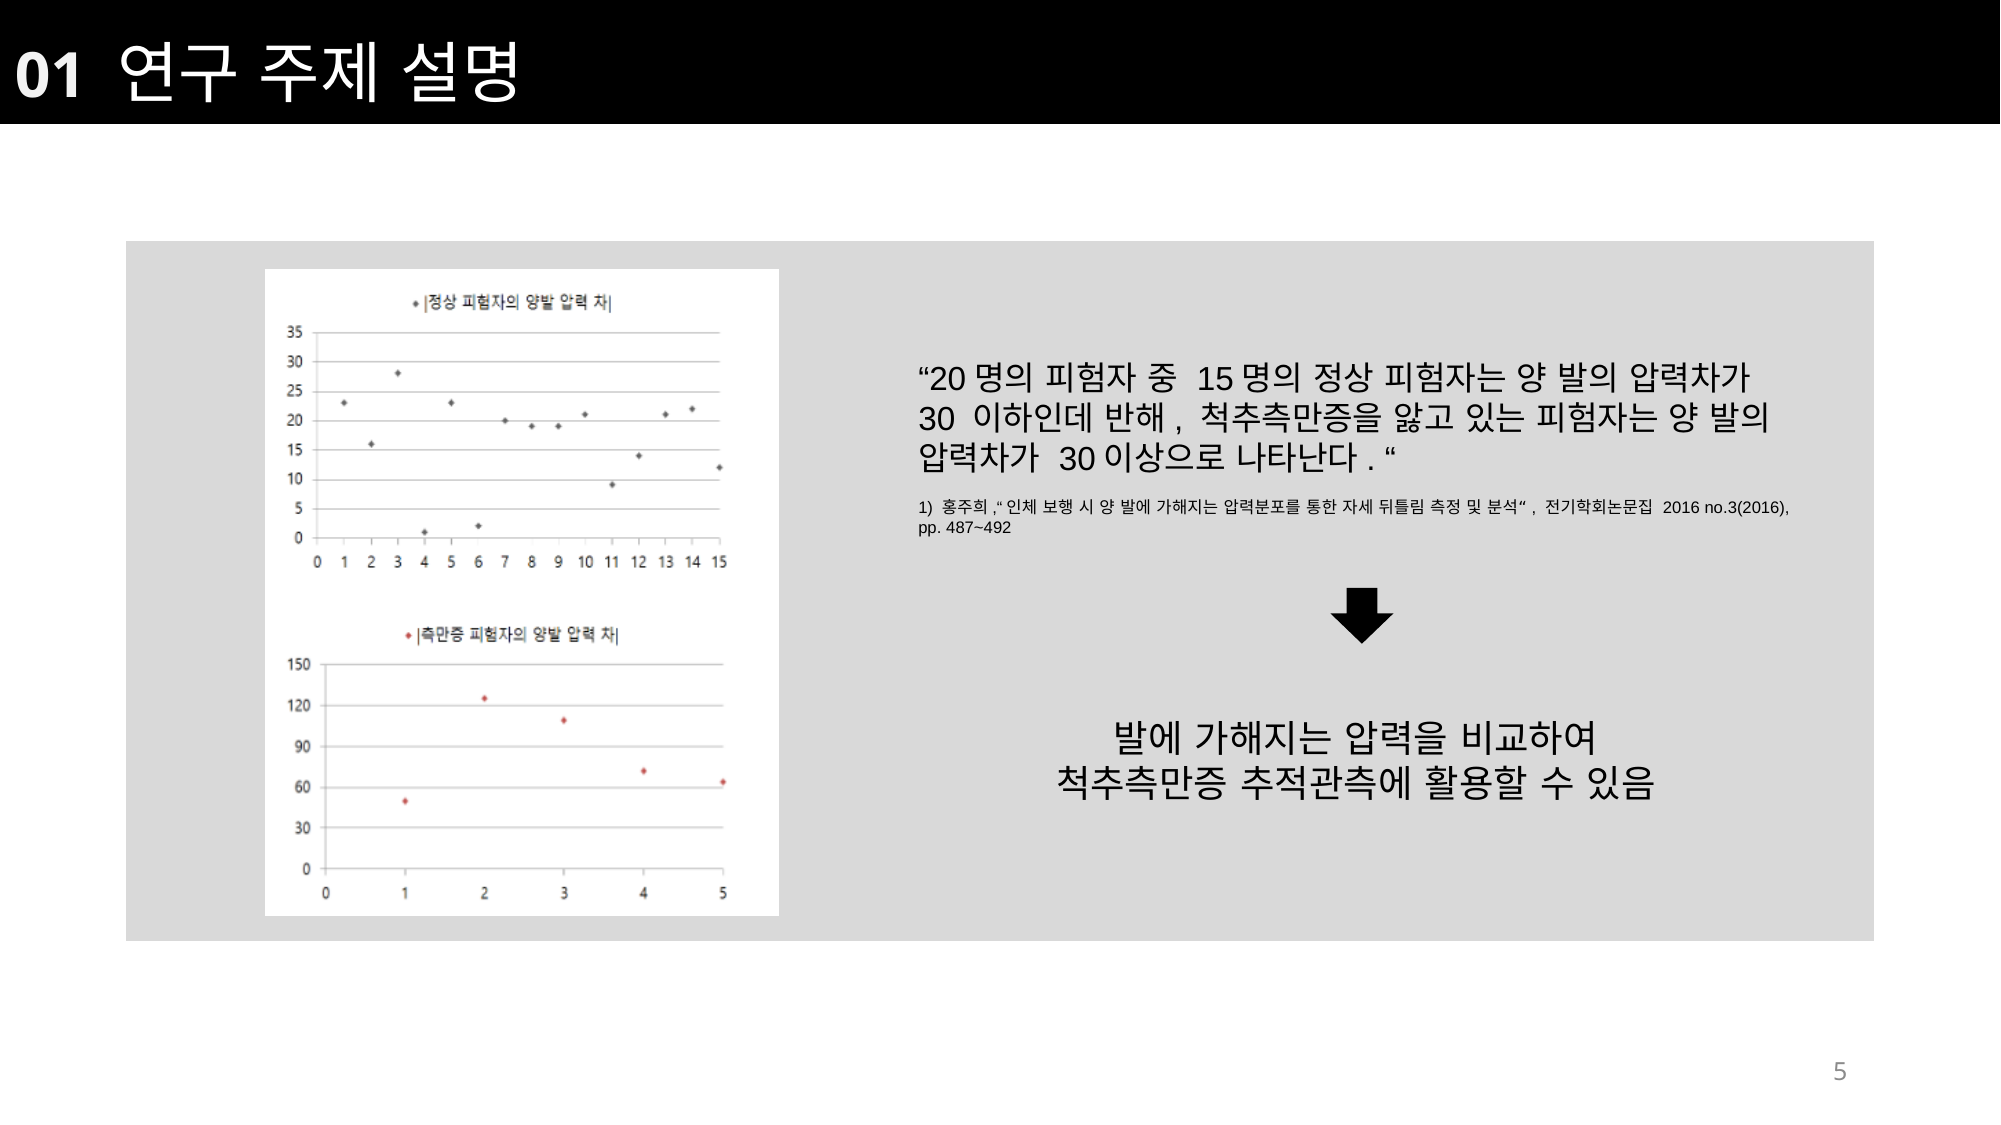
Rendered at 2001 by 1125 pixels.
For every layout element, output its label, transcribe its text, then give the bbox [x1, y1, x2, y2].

text_box 발에 가해지는 압력을 비교하여 척추측만증 추적관측에 활용할 수 있음 [1019, 707, 1704, 813]
picture [265, 269, 779, 916]
text_box [126, 241, 1874, 941]
text_box “20명의 피험자 중 15명의 정상 피험자는 양 발의 압력차가 30 이하인데 반해, 척추측만증을 앓고 있는 피험자는 양 발의 압력차가 30이상으로 나타난다. “ 1) 홍주희,“인체 보행 시 양 발에 가해지는 압력분포를 통한 자세 뒤틀림 측정 및 분석“, 전기학회논문집 2016 no.3(2016), pp. 487~492 [903, 349, 1821, 544]
text_box [1330, 587, 1394, 644]
text_box <숫자> [1412, 1042, 1863, 1103]
text_box [0, 0, 2000, 124]
text_box 01 연구 주제 설명 [0, 23, 660, 199]
